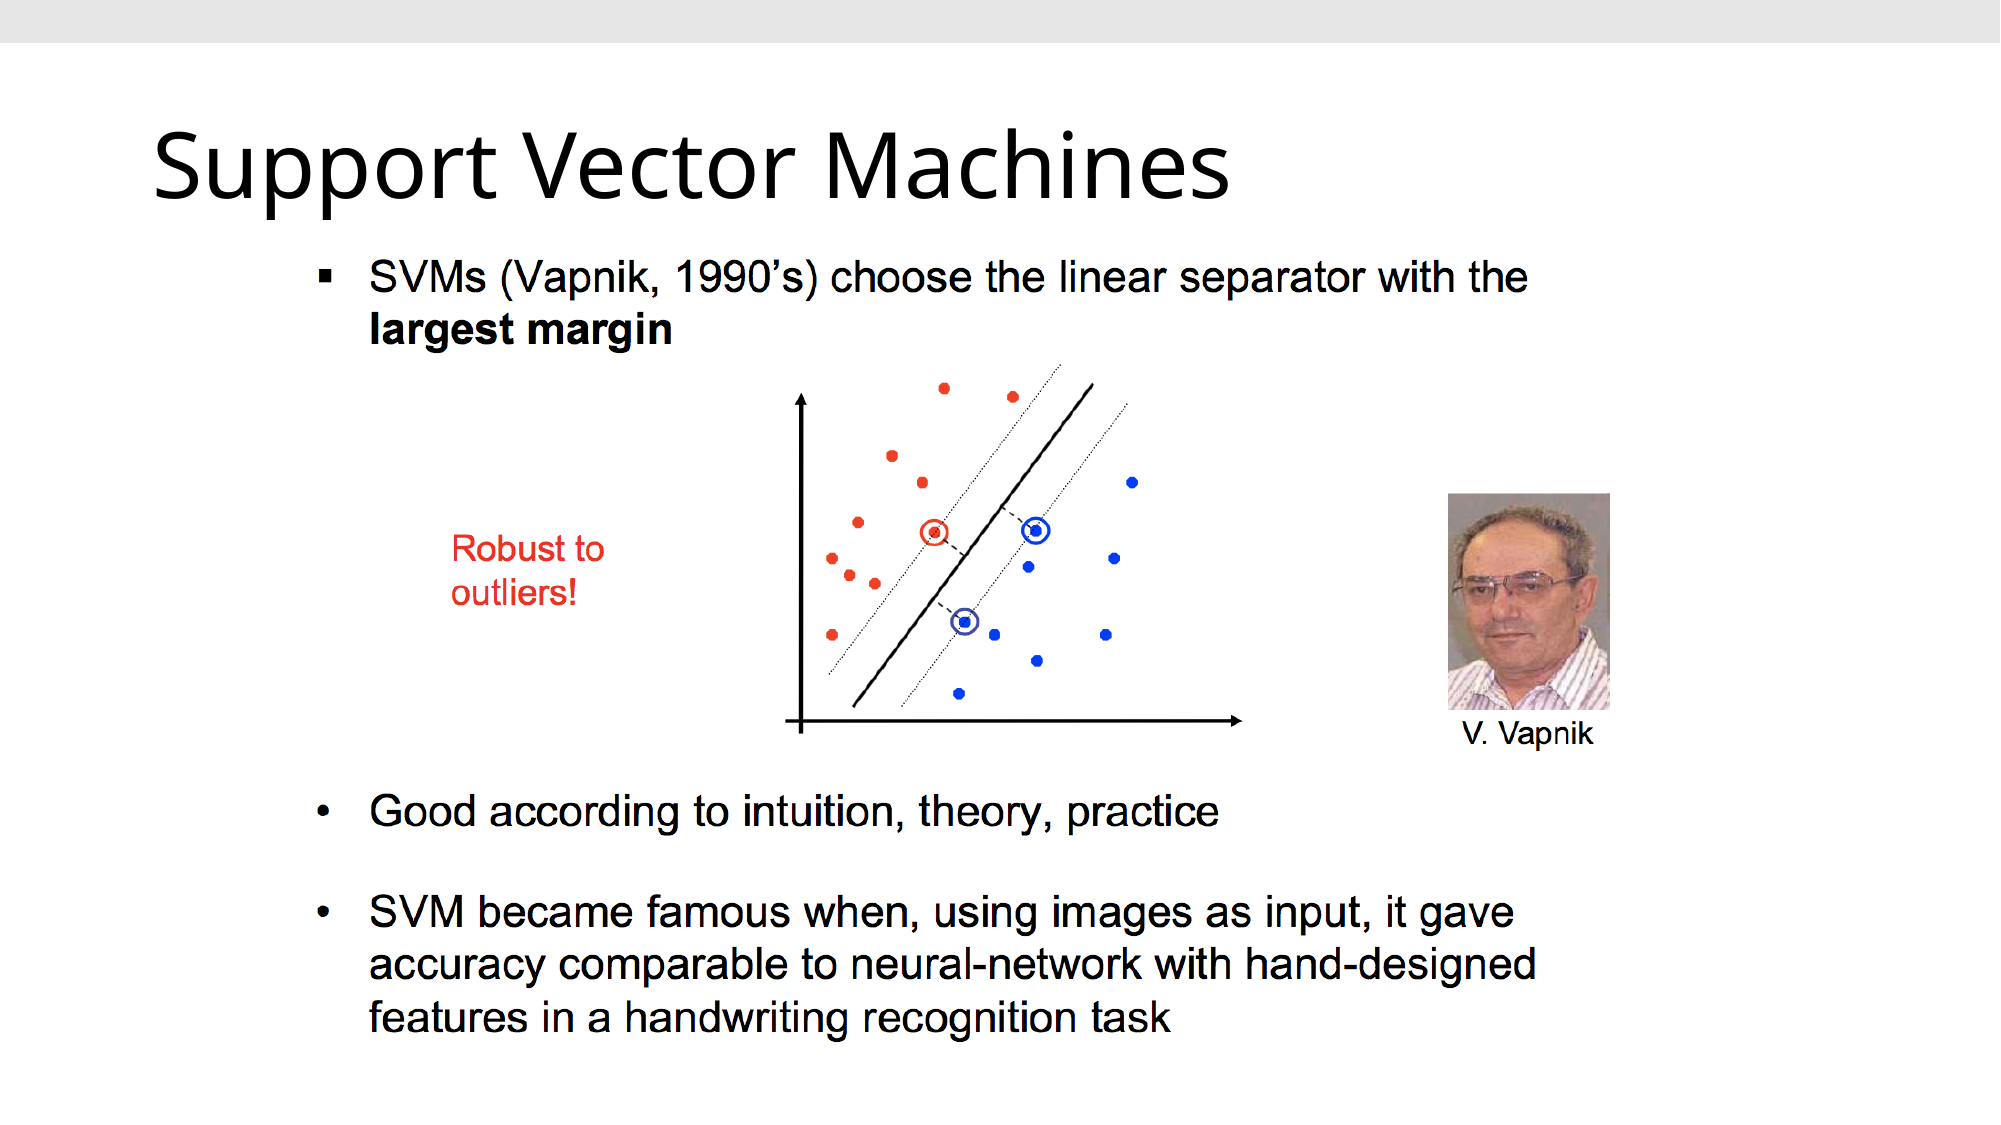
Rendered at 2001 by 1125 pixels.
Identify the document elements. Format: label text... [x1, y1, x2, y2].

picture [238, 224, 1762, 1125]
title Support Vector Machines [137, 59, 1863, 278]
text_box [0, 0, 2000, 44]
